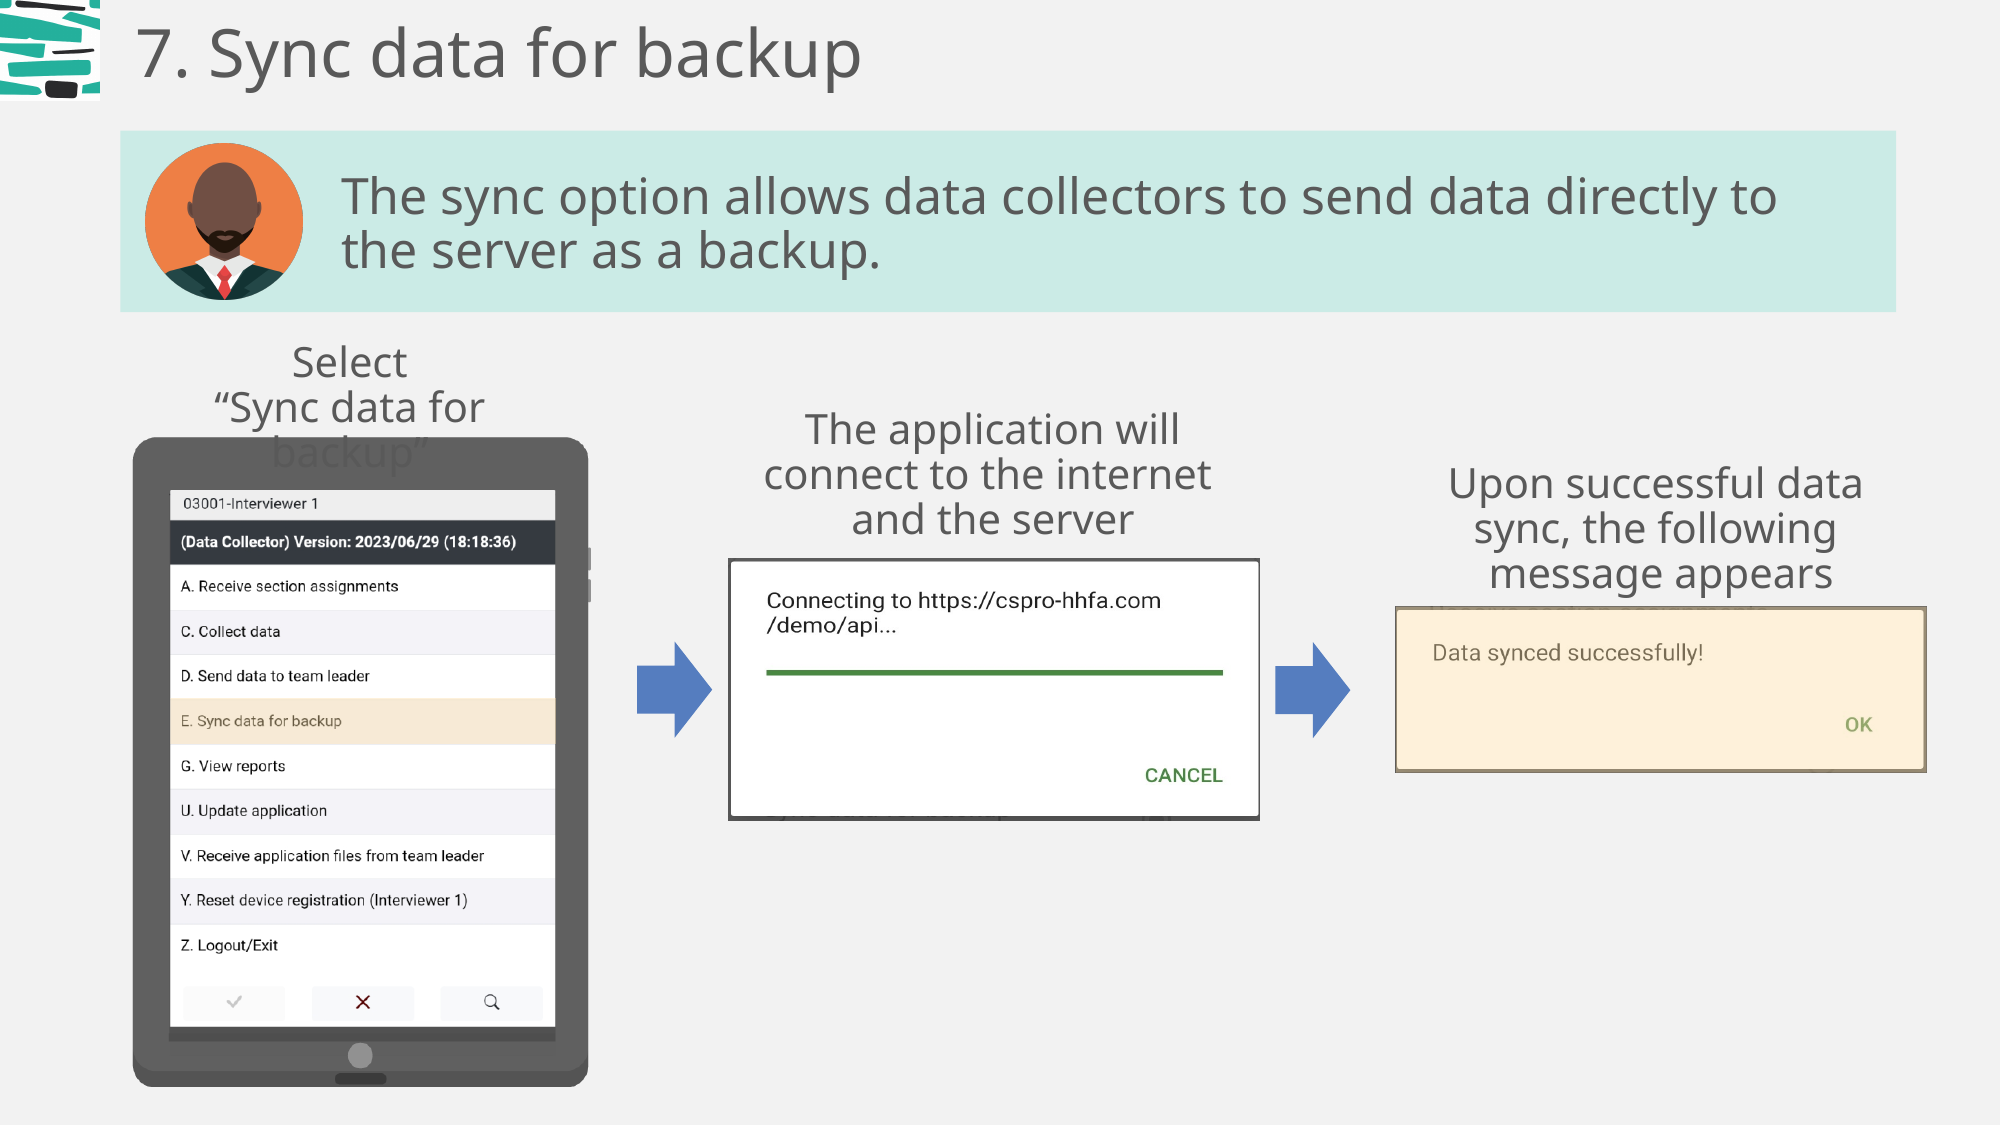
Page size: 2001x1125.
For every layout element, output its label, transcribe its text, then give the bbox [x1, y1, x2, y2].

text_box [0, 0, 1662, 101]
text_box The sync option allows data collectors to send data directly to the server as a backup. [326, 163, 1868, 287]
text_box [1274, 639, 1352, 742]
picture [1395, 606, 1927, 773]
picture [132, 437, 591, 1087]
text_box [120, 130, 1897, 313]
text_box [636, 638, 714, 741]
text_box Select “Sync data for backup” [120, 334, 580, 485]
text_box Upon successful data sync, the following message appears [1431, 454, 1891, 605]
picture [728, 558, 1260, 821]
text_box The application will connect to the internet and the server [726, 400, 1260, 551]
picture [145, 143, 303, 300]
